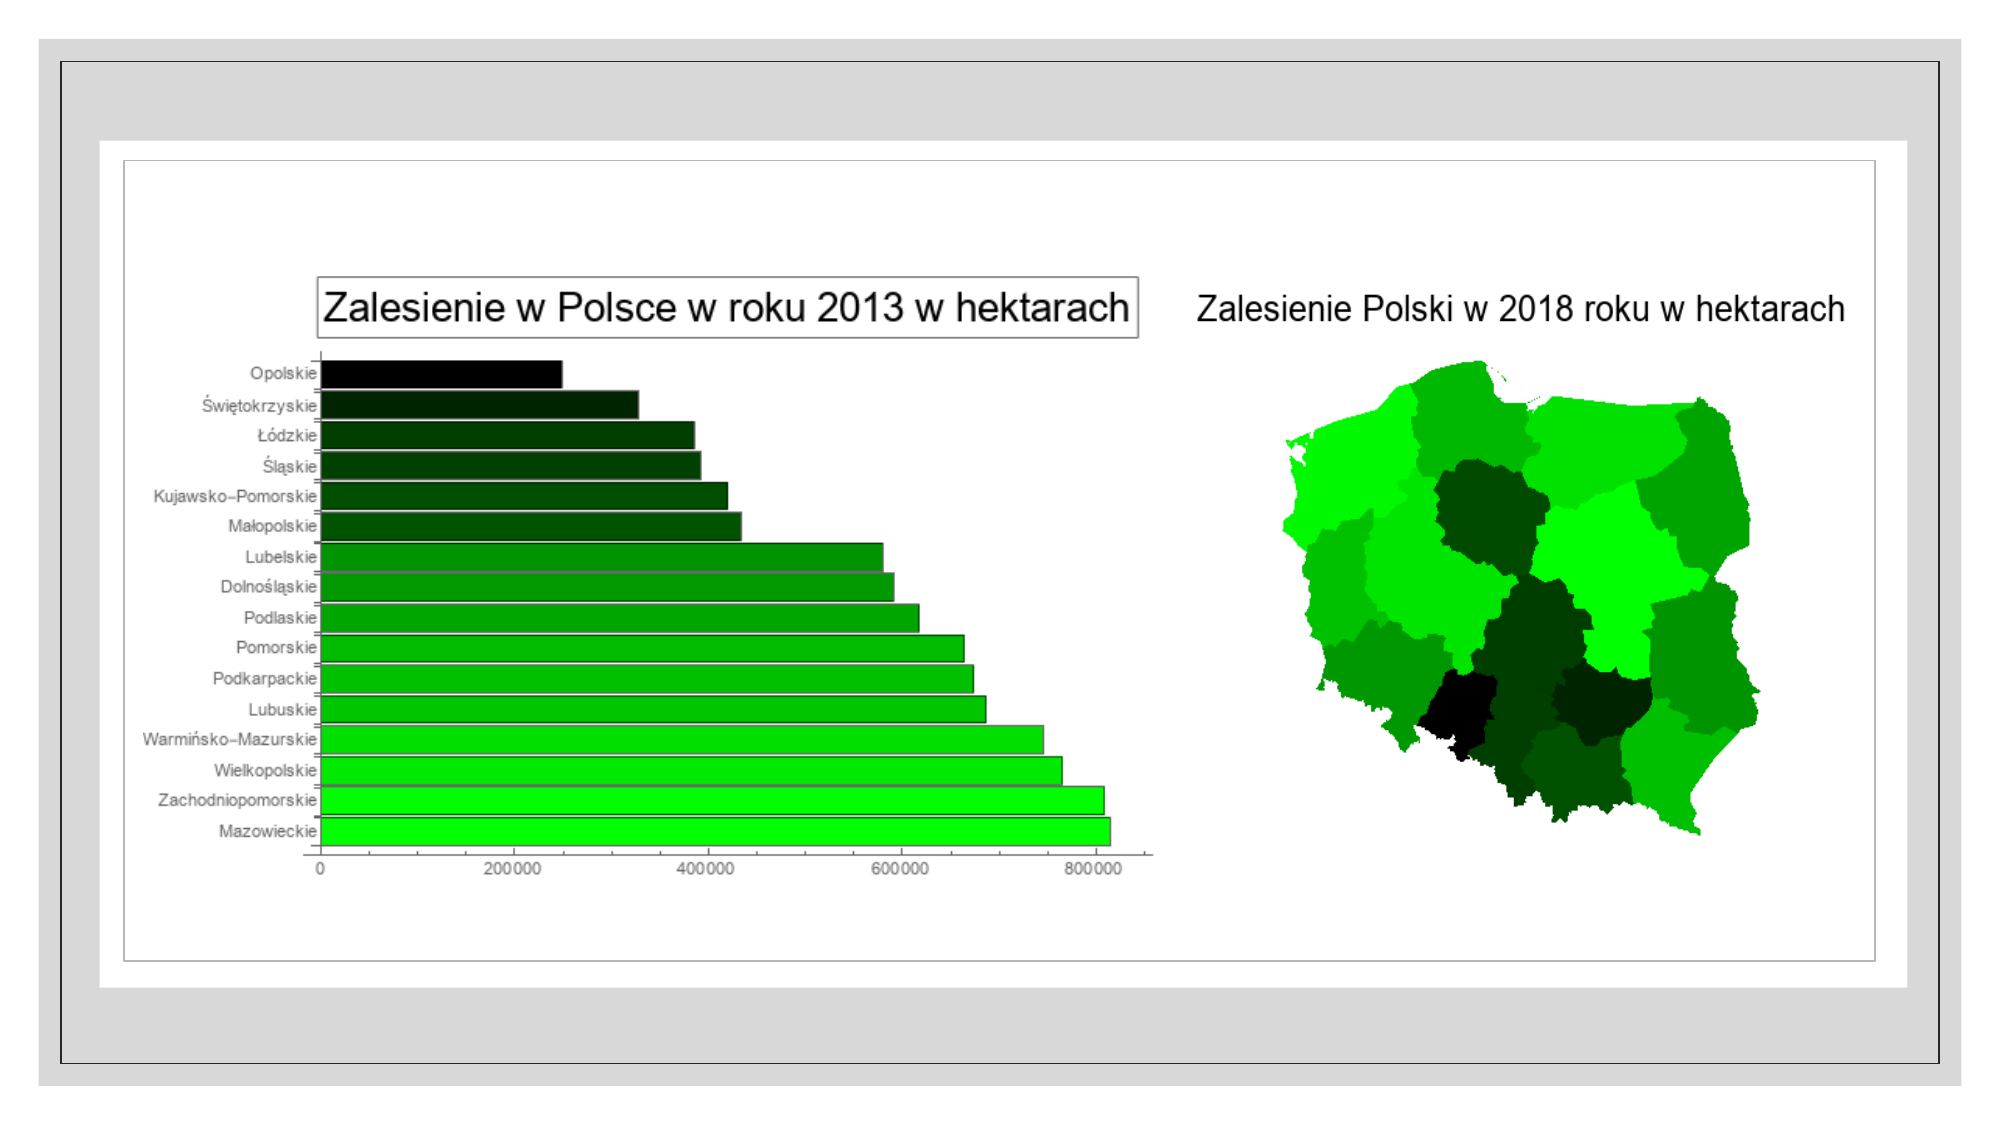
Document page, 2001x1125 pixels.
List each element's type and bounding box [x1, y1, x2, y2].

text_box [123, 160, 1876, 961]
text_box [99, 140, 1908, 988]
picture [1197, 287, 1847, 861]
picture [142, 275, 1155, 881]
